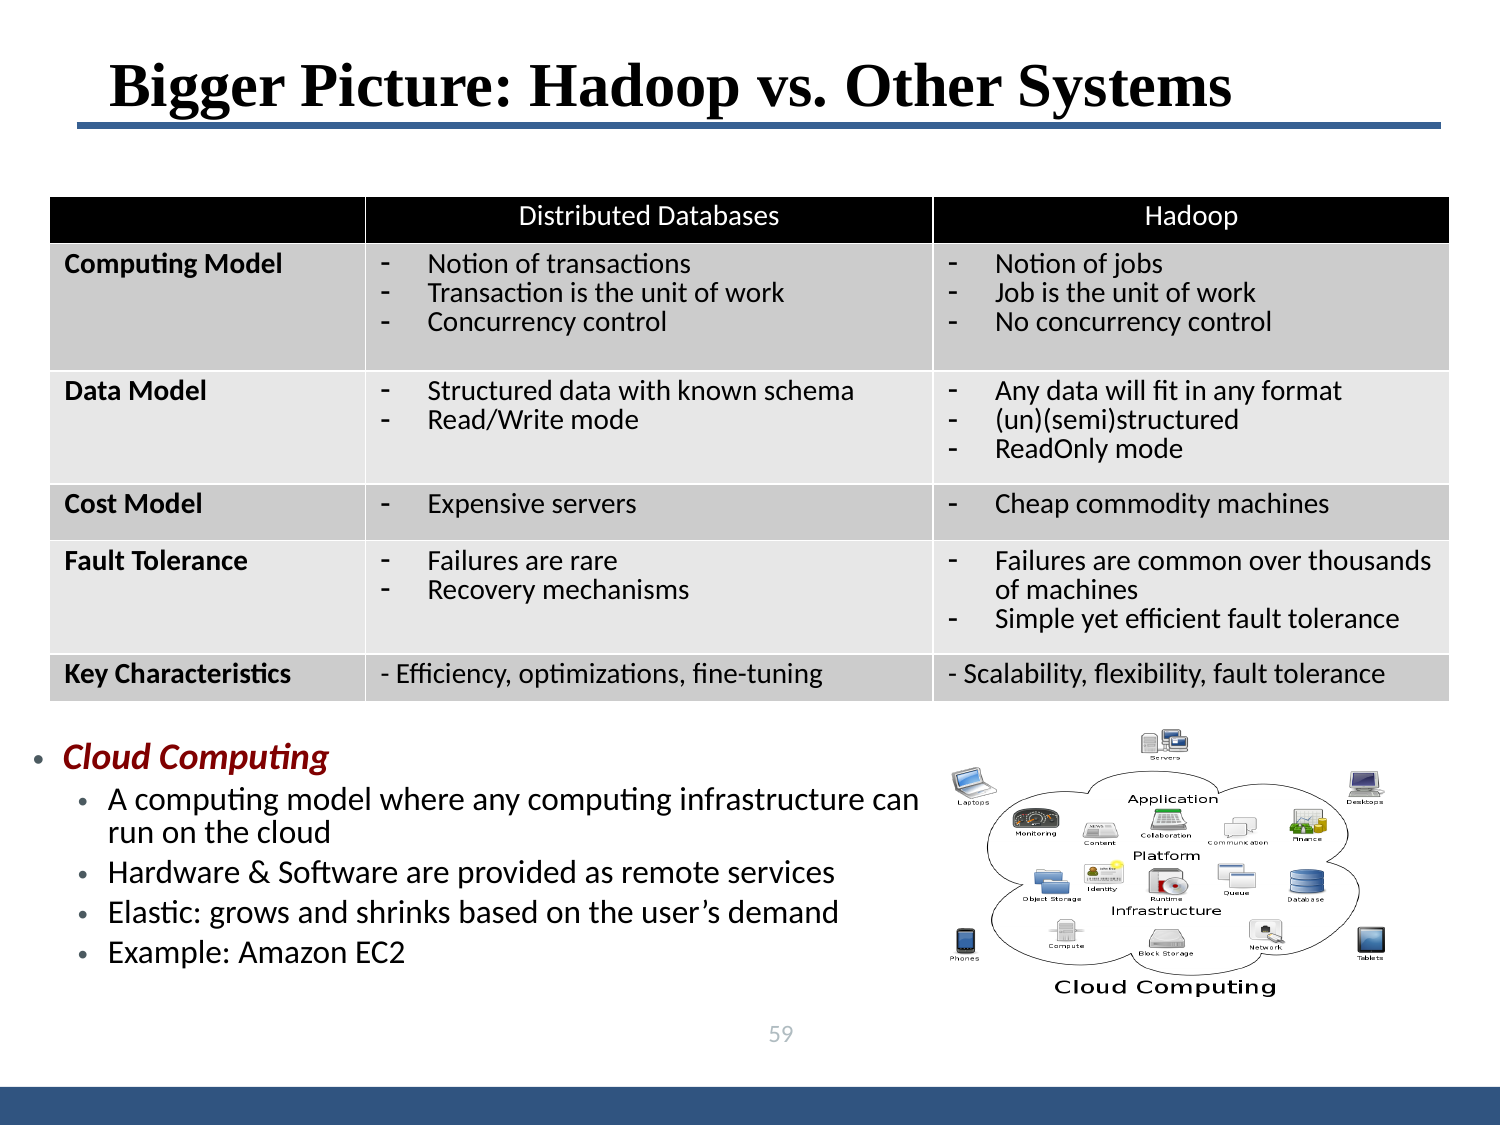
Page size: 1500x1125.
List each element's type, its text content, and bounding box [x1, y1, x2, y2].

table_header Hadoop [934, 197, 1449, 243]
table_cell Failures are common over thousands of machines Simple yet efficient fault tolerance [934, 541, 1449, 653]
table_cell Expensive servers [366, 485, 932, 540]
table_cell - Scalability, flexibility, fault tolerance [934, 655, 1449, 701]
table_header [50, 197, 365, 243]
table_cell Data Model [50, 372, 365, 483]
table_cell Fault Tolerance [50, 541, 365, 653]
picture [930, 715, 1405, 1011]
list Bigger Picture: Hadoop vs. Other Systems [94, 36, 1406, 121]
table_cell Cheap commodity machines [934, 485, 1449, 540]
table_cell Computing Model [50, 244, 365, 370]
table_cell Failures are rare Recovery mechanisms [366, 541, 932, 653]
table_cell - Efficiency, optimizations, fine-tuning [366, 655, 932, 701]
text_box Cloud Computing A computing model where any computing infrastructure can run on the cloud Hardware & Software are provided as remote services Elastic: grows and shrinks based on the user’s demand Example: Amazon EC2 [17, 733, 943, 1032]
table_cell Notion of transactions Transaction is the unit of work Concurrency control [366, 244, 932, 370]
table_cell Cost Model [50, 485, 365, 540]
table_cell Any data will fit in any format (un)(semi)structured ReadOnly mode [934, 372, 1449, 483]
table_header Distributed Databases [366, 197, 932, 243]
table_cell Key Characteristics [50, 655, 365, 701]
table_cell Structured data with known schema Read/Write mode [366, 372, 932, 483]
slide_number 59 [683, 1032, 809, 1055]
table_cell Notion of jobs Job is the unit of work No concurrency control [934, 244, 1449, 370]
